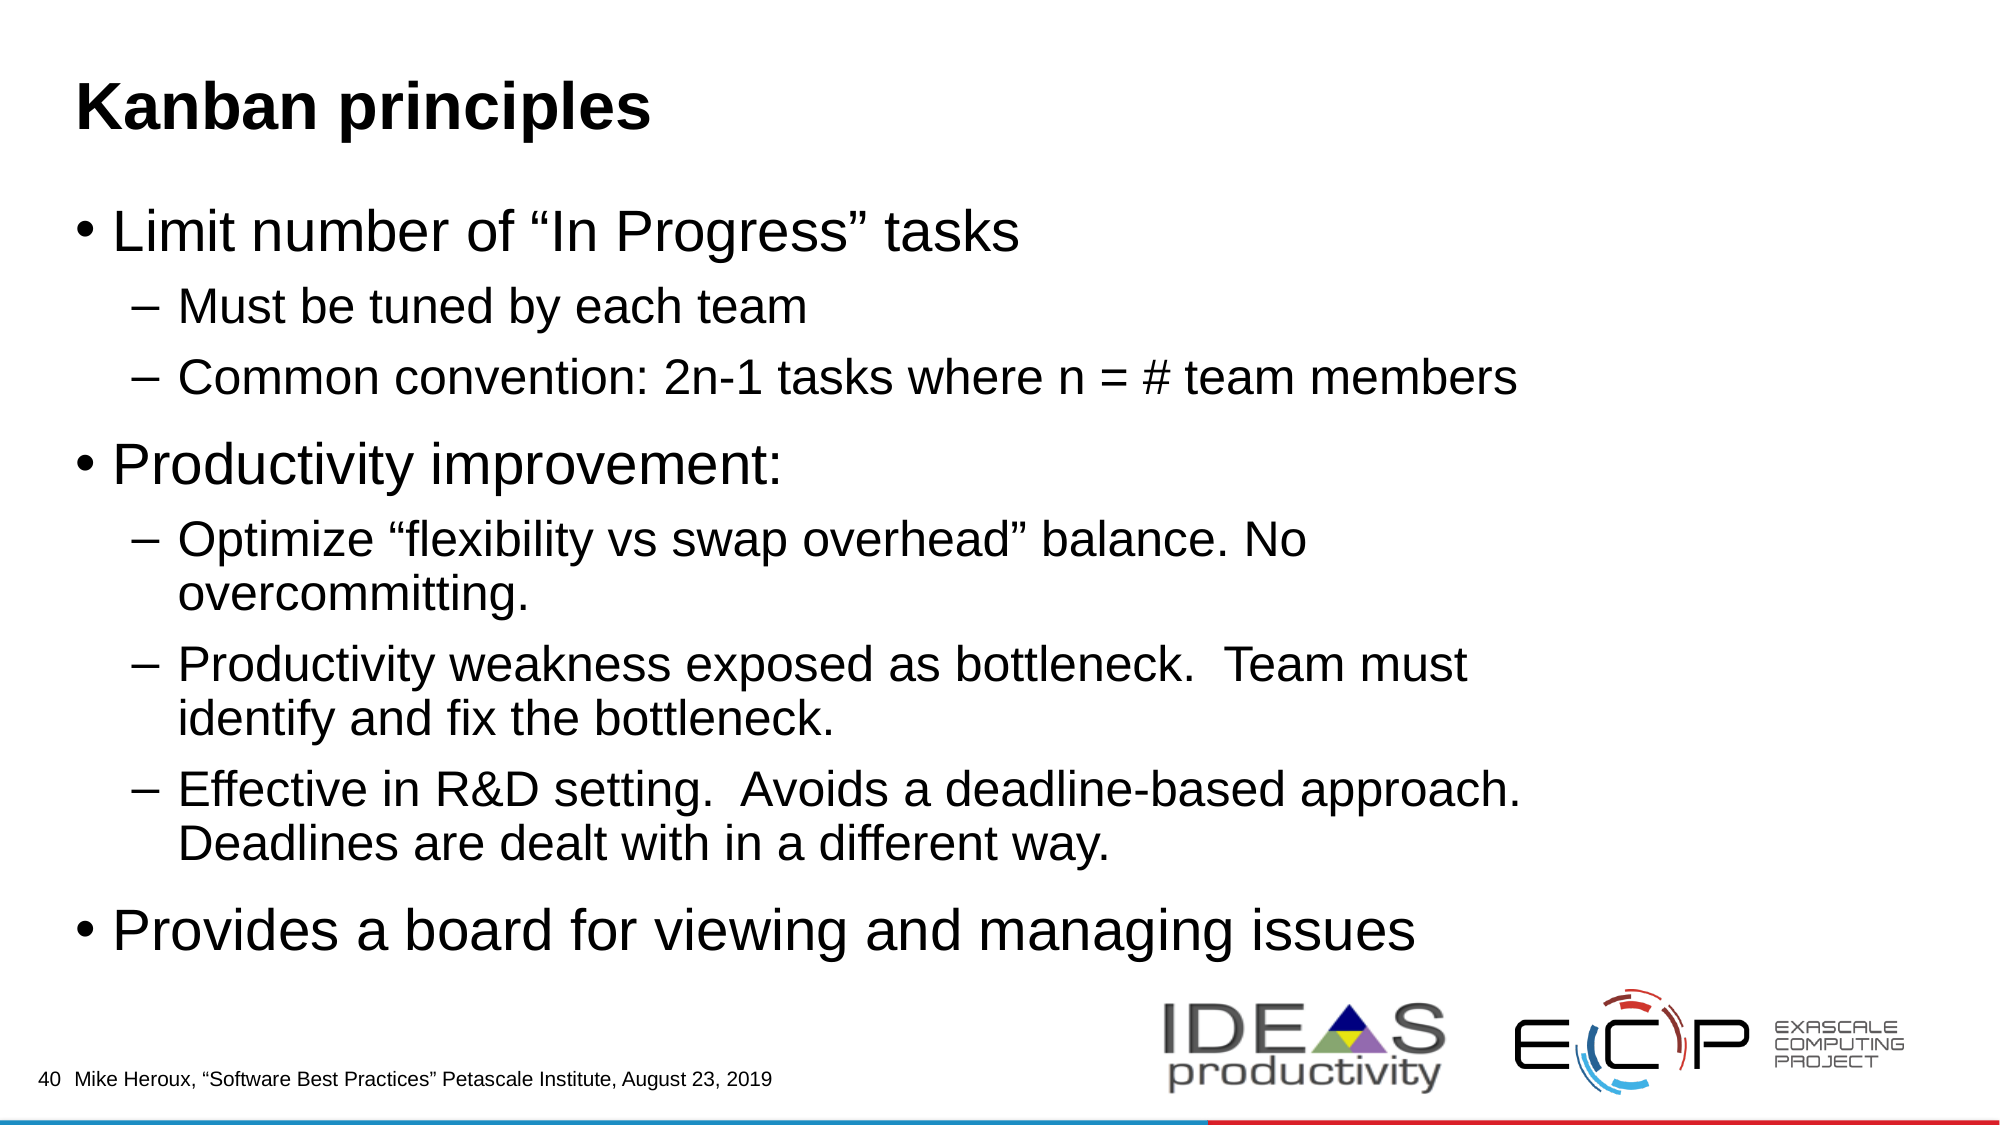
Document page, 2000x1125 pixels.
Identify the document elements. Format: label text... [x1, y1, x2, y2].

picture [1152, 1010, 1456, 1101]
picture [1515, 989, 1904, 1095]
title Kanban principles [59, 67, 1926, 152]
list Limit number of “In Progress” tasks Must be tuned by each team Common convention: 2n-1 tasks where n = # team members Productivity improvement: Optimize “flexibility vs swap overhead” balance. No overcommitting. Productivity weakness exposed as bottleneck. Team must identify and fix the bottleneck. Effective in R&D setting. Avoids a deadline-based approach. Deadlines are dealt with in a different way. Provides a board for viewing and managing issues [59, 193, 1632, 1010]
